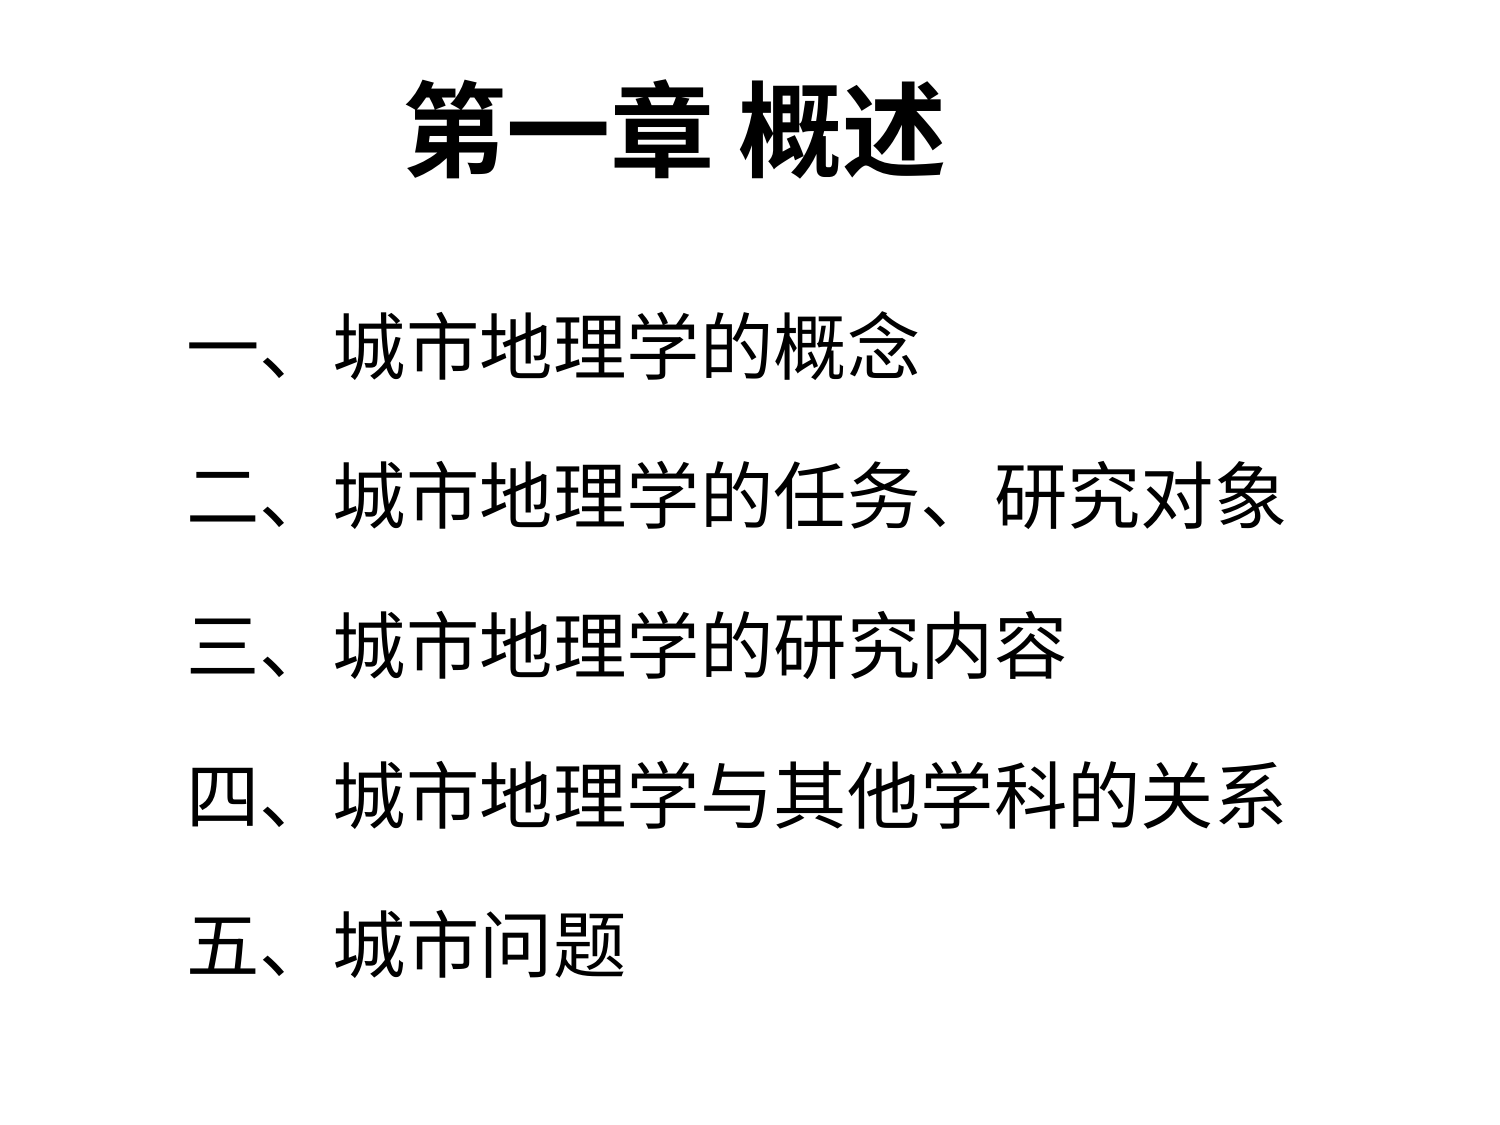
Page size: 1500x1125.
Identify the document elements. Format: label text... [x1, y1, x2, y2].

list 一、城市地理学的概念 二、城市地理学的任务、研究对象 三、城市地理学的研究内容 四、城市地理学与其他学科的关系 五、城市问题 [171, 231, 1388, 1012]
title 第一章 概述 [0, 2, 1350, 190]
